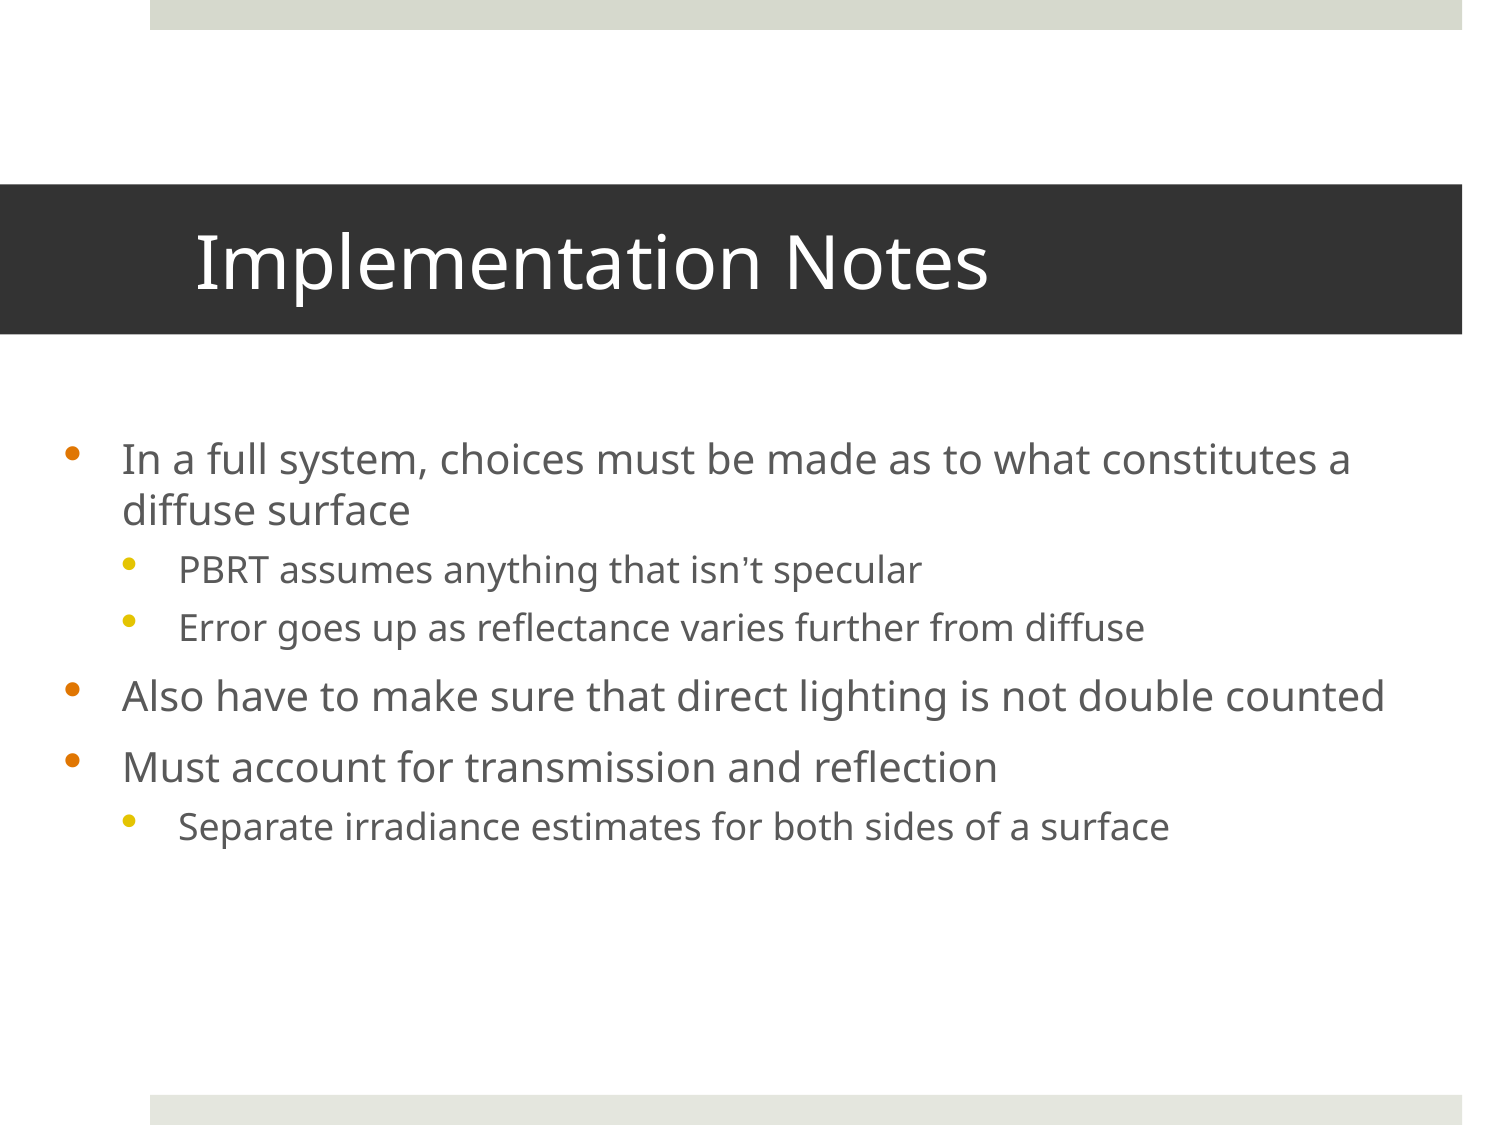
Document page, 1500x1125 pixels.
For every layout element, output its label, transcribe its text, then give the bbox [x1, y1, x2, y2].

title Implementation Notes [0, 184, 1463, 335]
list In a full system, choices must be made as to what constitutes a diffuse surface PBRT assumes anything that isn’t specular Error goes up as reflectance varies further from diffuse Also have to make sure that direct lighting is not double counted Must account for transmission and reflection Separate irradiance estimates for both sides of a surface [50, 425, 1463, 1028]
